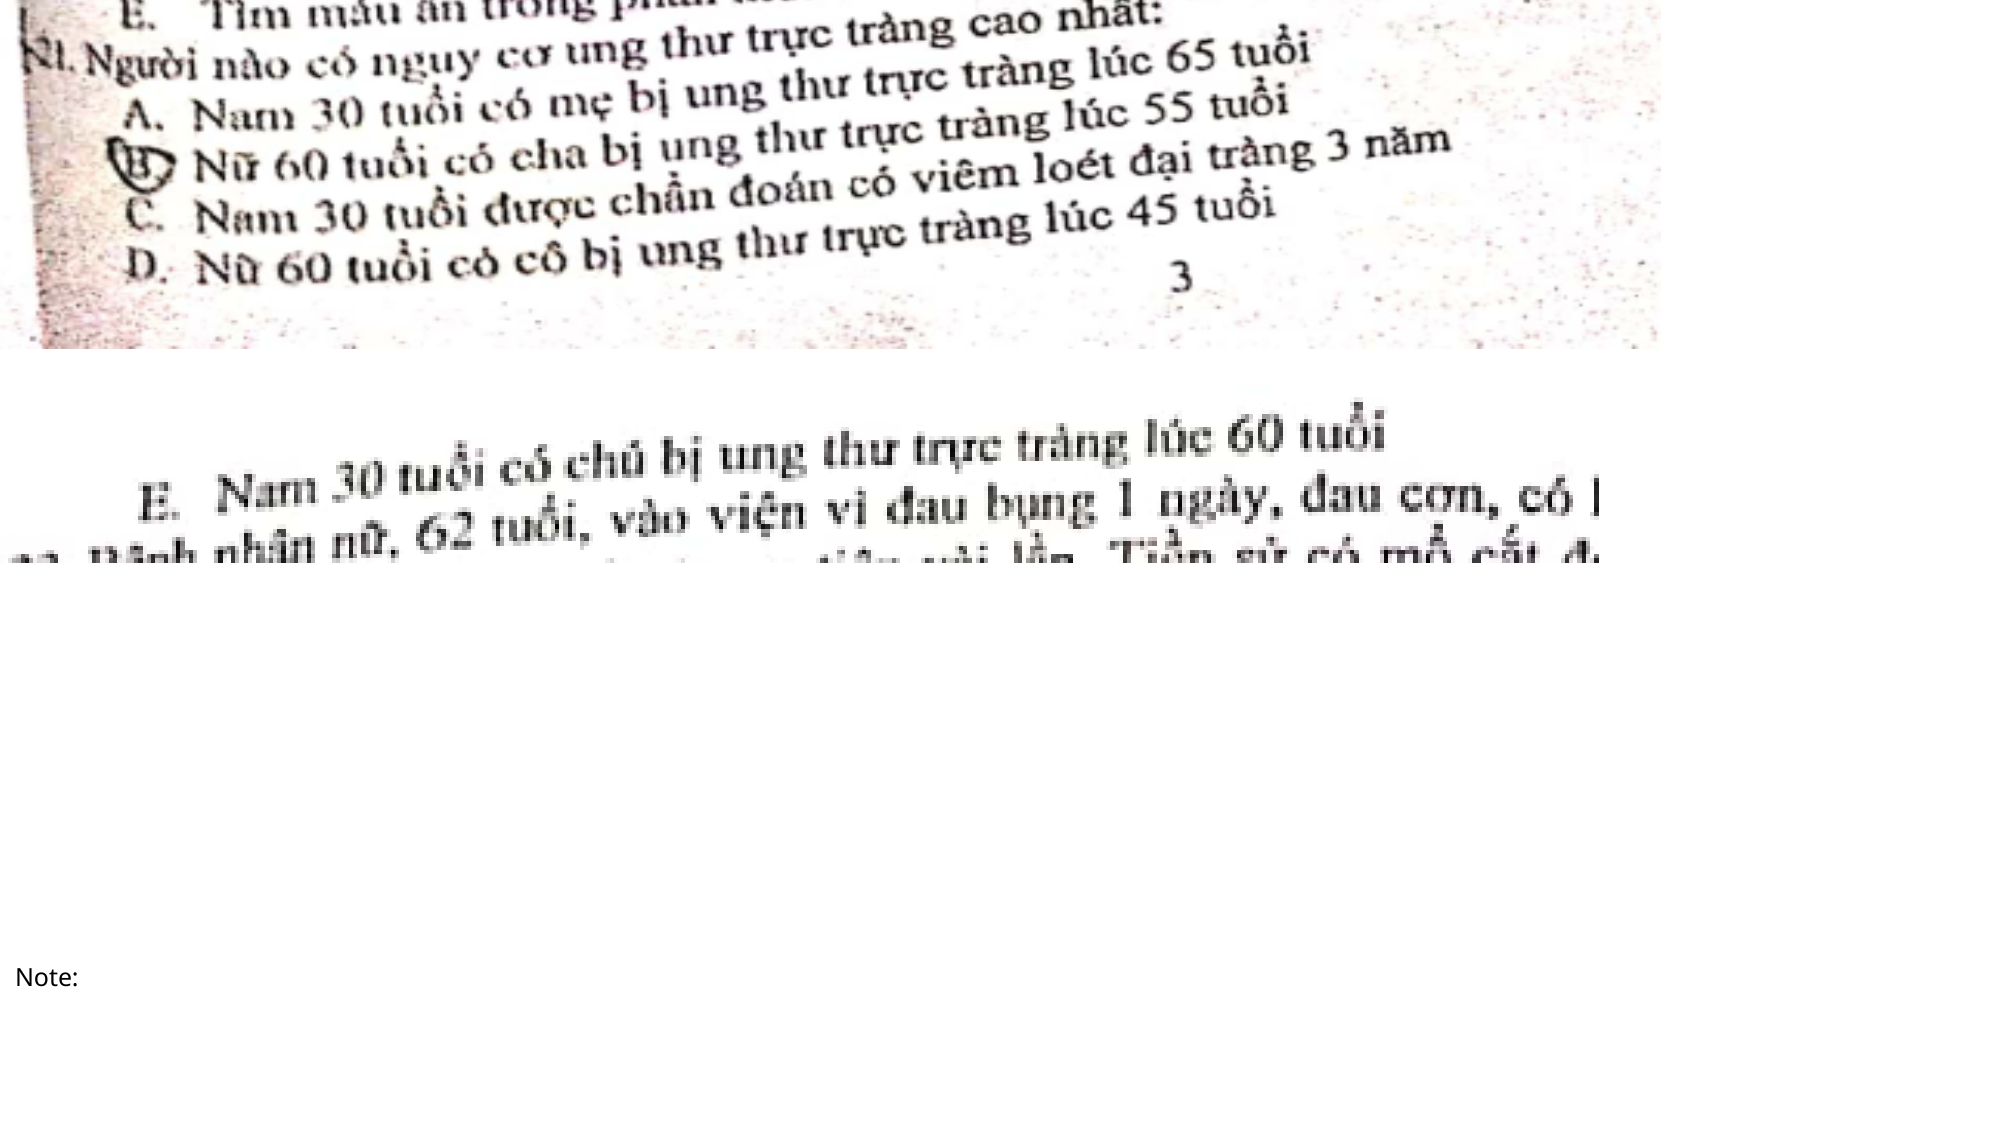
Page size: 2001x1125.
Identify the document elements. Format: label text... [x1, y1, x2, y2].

picture [0, 381, 1599, 563]
title Note: [0, 831, 2000, 1125]
picture [0, 0, 1661, 349]
